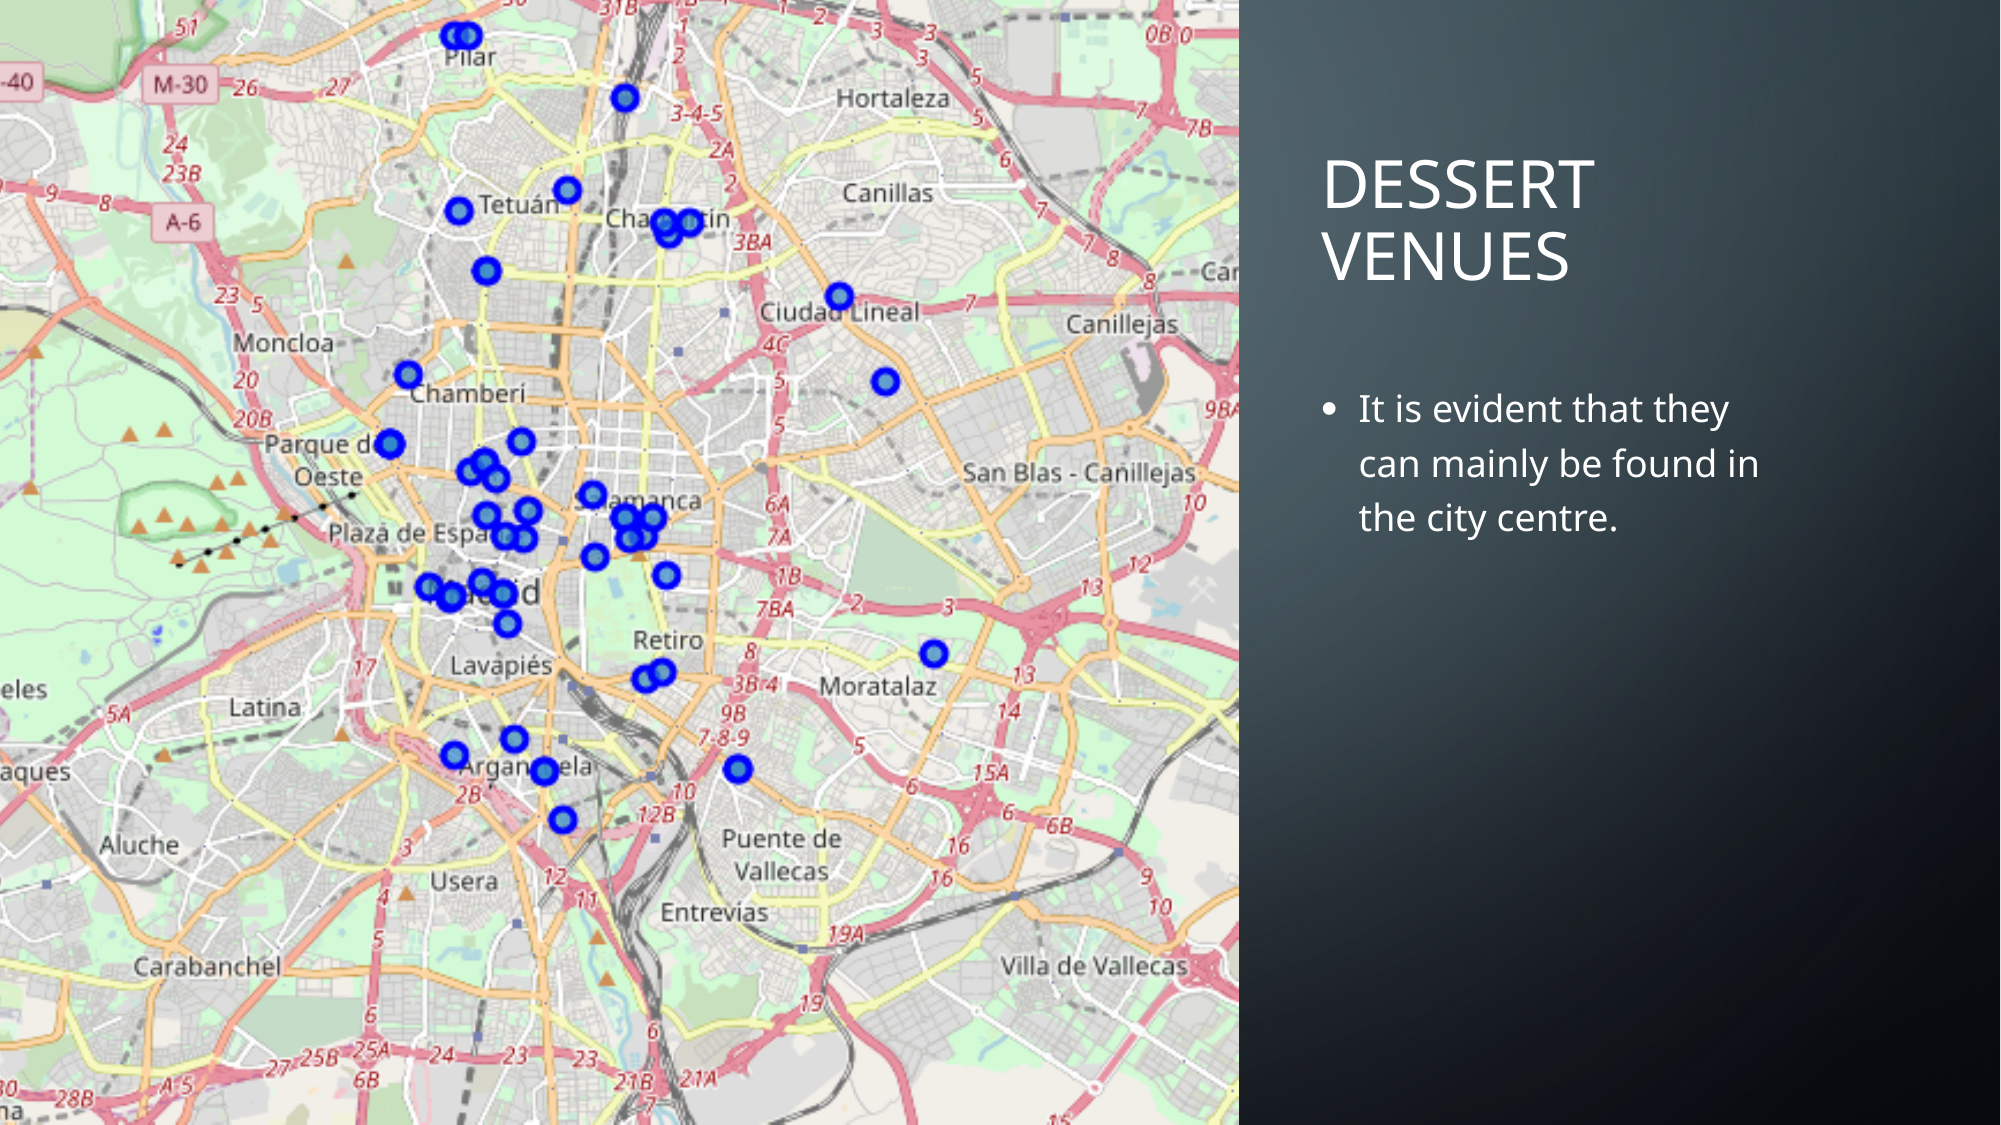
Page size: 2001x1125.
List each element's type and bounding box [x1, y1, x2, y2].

picture [0, 0, 1240, 1125]
text_box [1240, 0, 2000, 1125]
